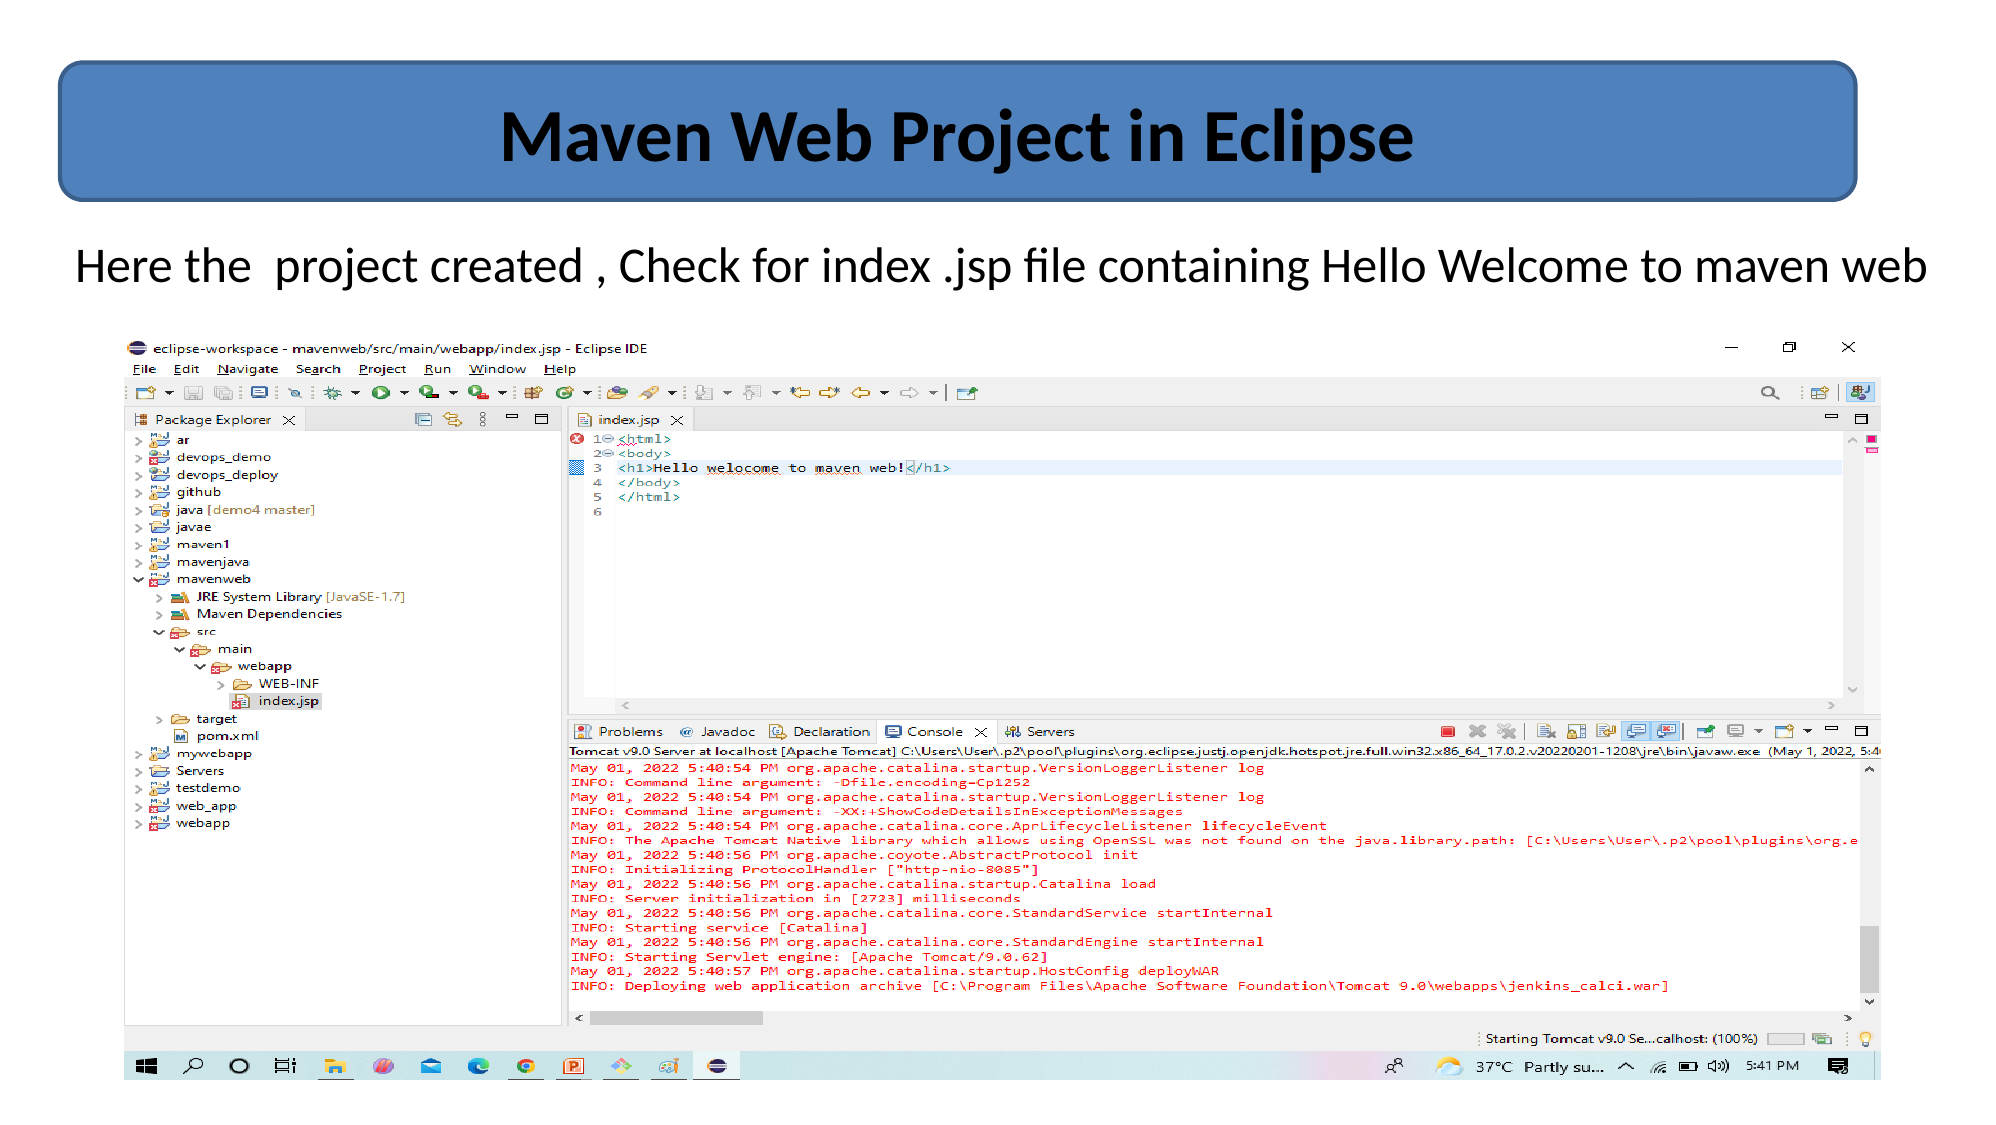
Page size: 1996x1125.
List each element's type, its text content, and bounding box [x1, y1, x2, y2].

title Here the project created , Check for index .jsp file containing Hello Welcome to maven web [60, 200, 1995, 325]
text_box Maven Web Project in Eclipse [57, 60, 1858, 202]
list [123, 337, 1881, 1081]
